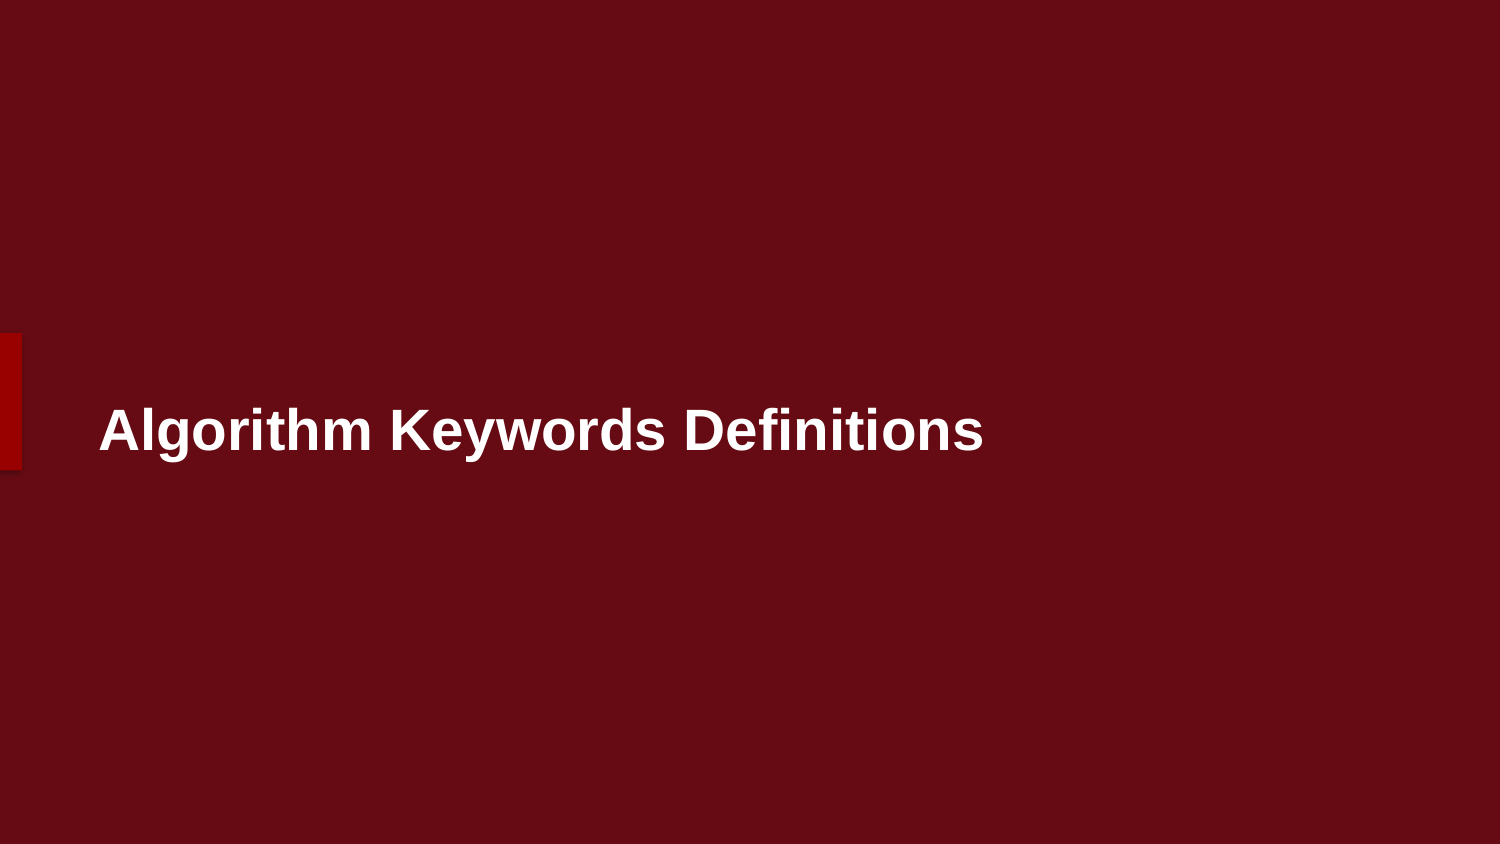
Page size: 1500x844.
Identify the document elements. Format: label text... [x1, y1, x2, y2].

title Algorithm Keywords Definitions [83, 373, 1199, 481]
